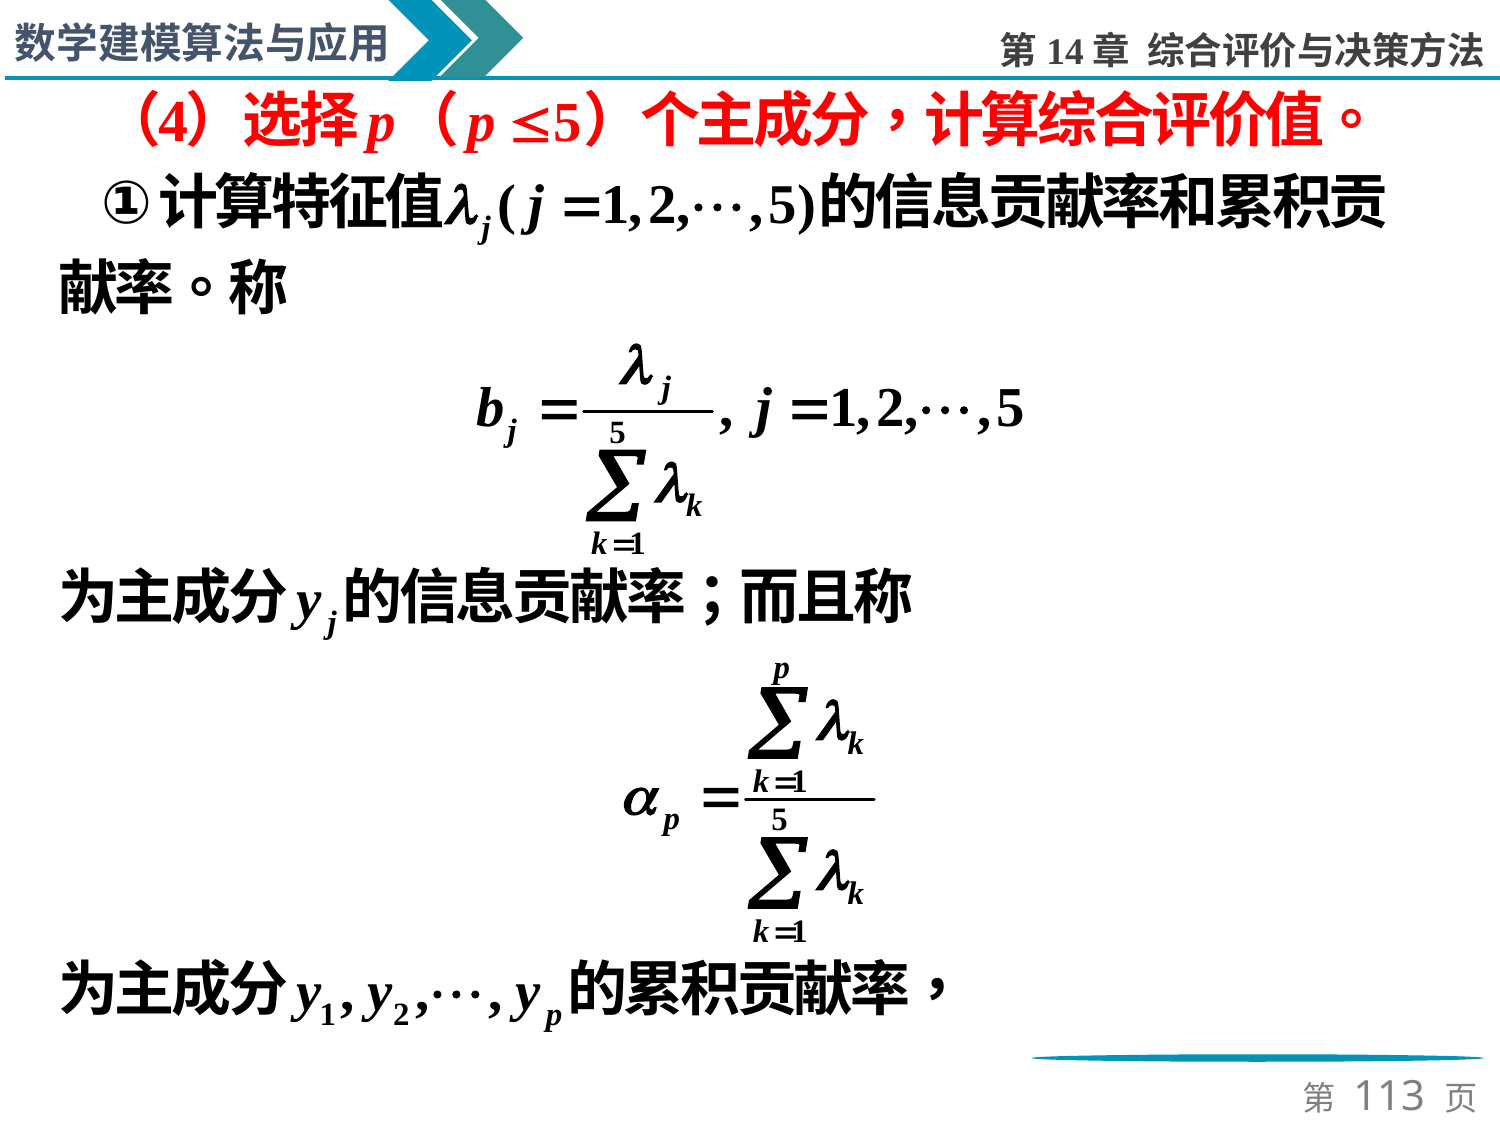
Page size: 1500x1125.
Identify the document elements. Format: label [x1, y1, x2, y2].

text_box [58, 83, 1442, 1125]
